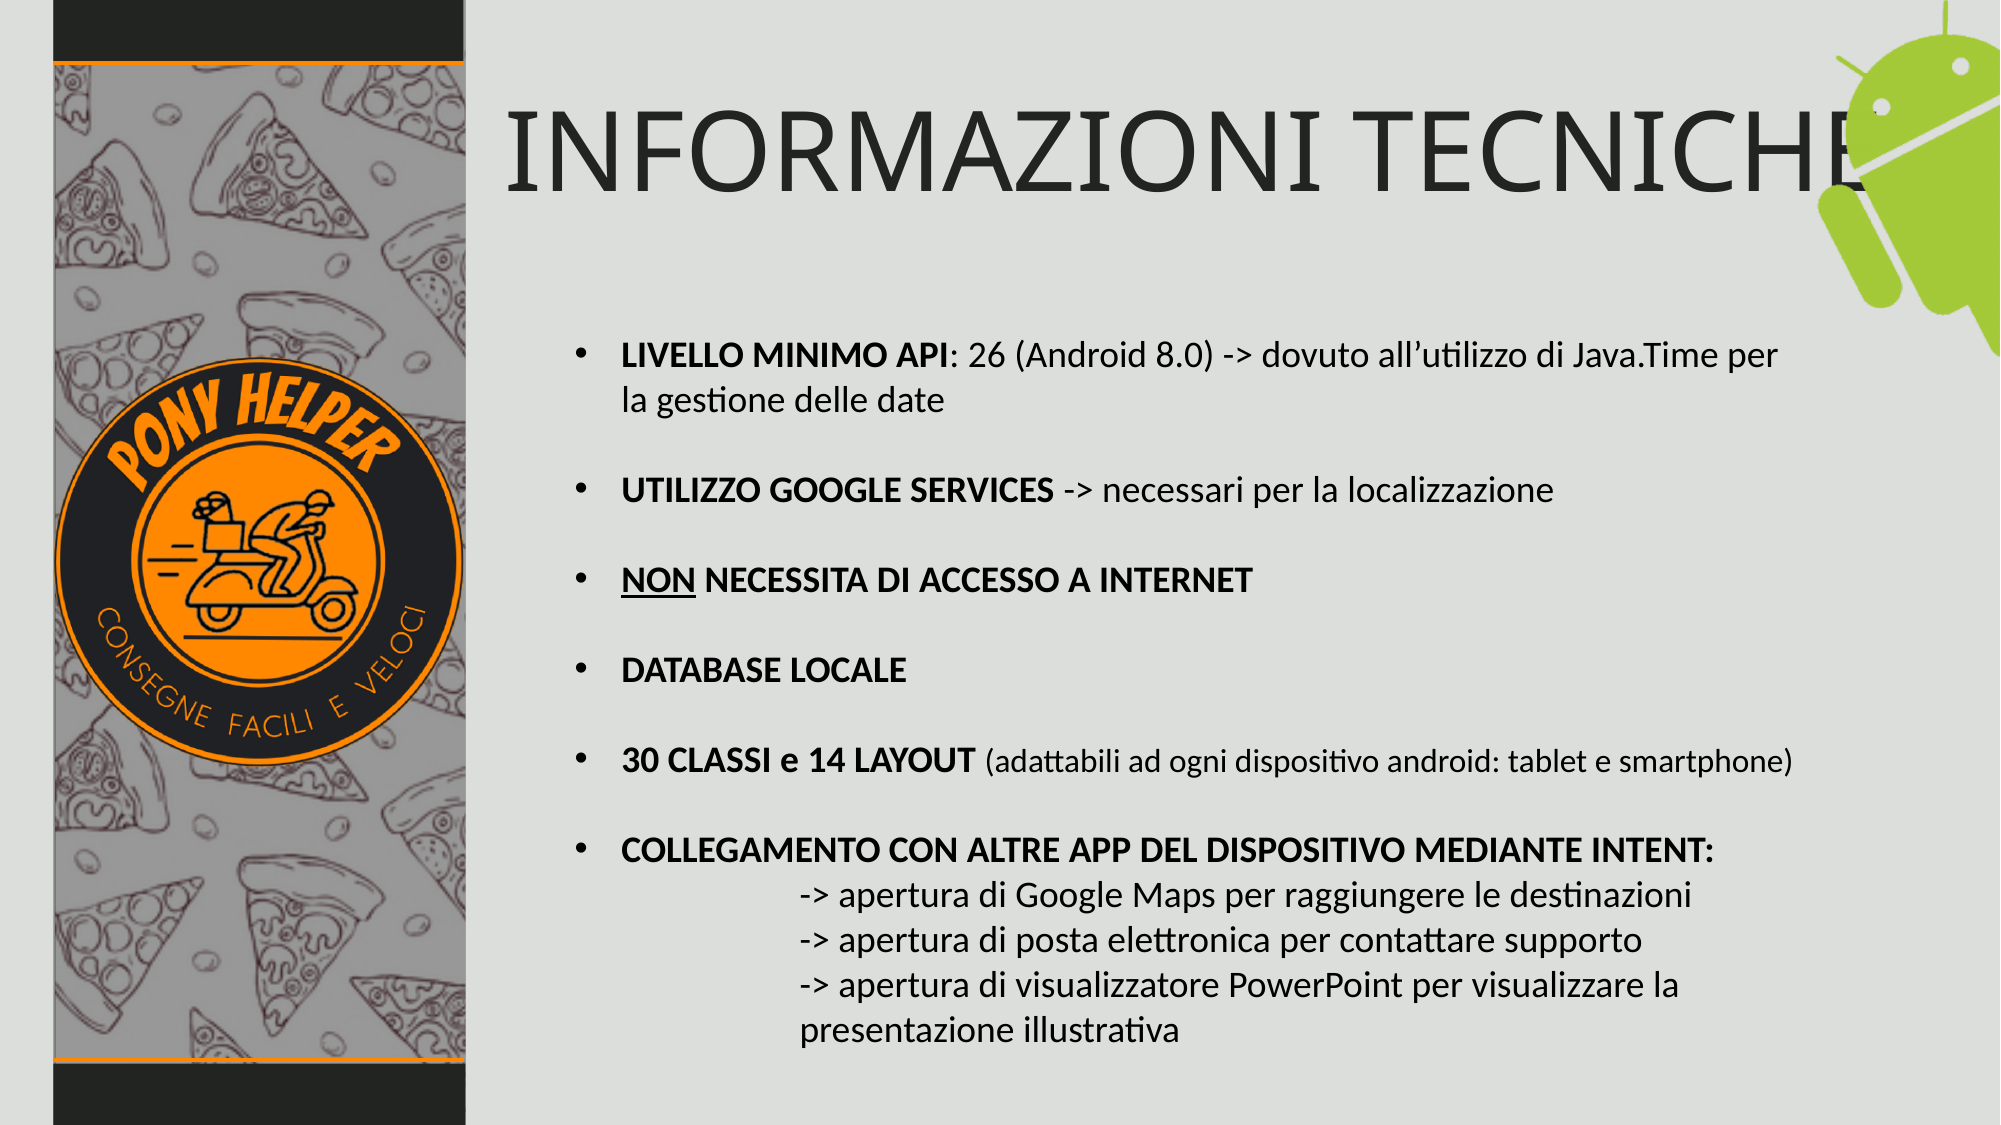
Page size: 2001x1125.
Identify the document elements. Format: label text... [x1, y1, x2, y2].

text_box LIVELLO MINIMO API: 26 (Android 8.0) -> dovuto all’utilizzo di Java.Time per la gestione delle date UTILIZZO GOOGLE SERVICES -> necessari per la localizzazione NON NECESSITA DI ACCESSO A INTERNET DATABASE LOCALE 30 CLASSI e 14 LAYOUT (adattabili ad ogni dispositivo android: tablet e smartphone) COLLEGAMENTO CON ALTRE APP DEL DISPOSITIVO MEDIANTE INTENT: -> apertura di Google Maps per raggiungere le destinazioni -> apertura di posta elettronica per contattare supporto -> apertura di visualizzatore PowerPoint per visualizzare la presentazione illustrativa [559, 322, 1829, 1058]
picture [1817, 0, 2000, 357]
picture [53, 0, 466, 1125]
title INFORMAZIONI TECNICHE [489, 58, 1817, 223]
